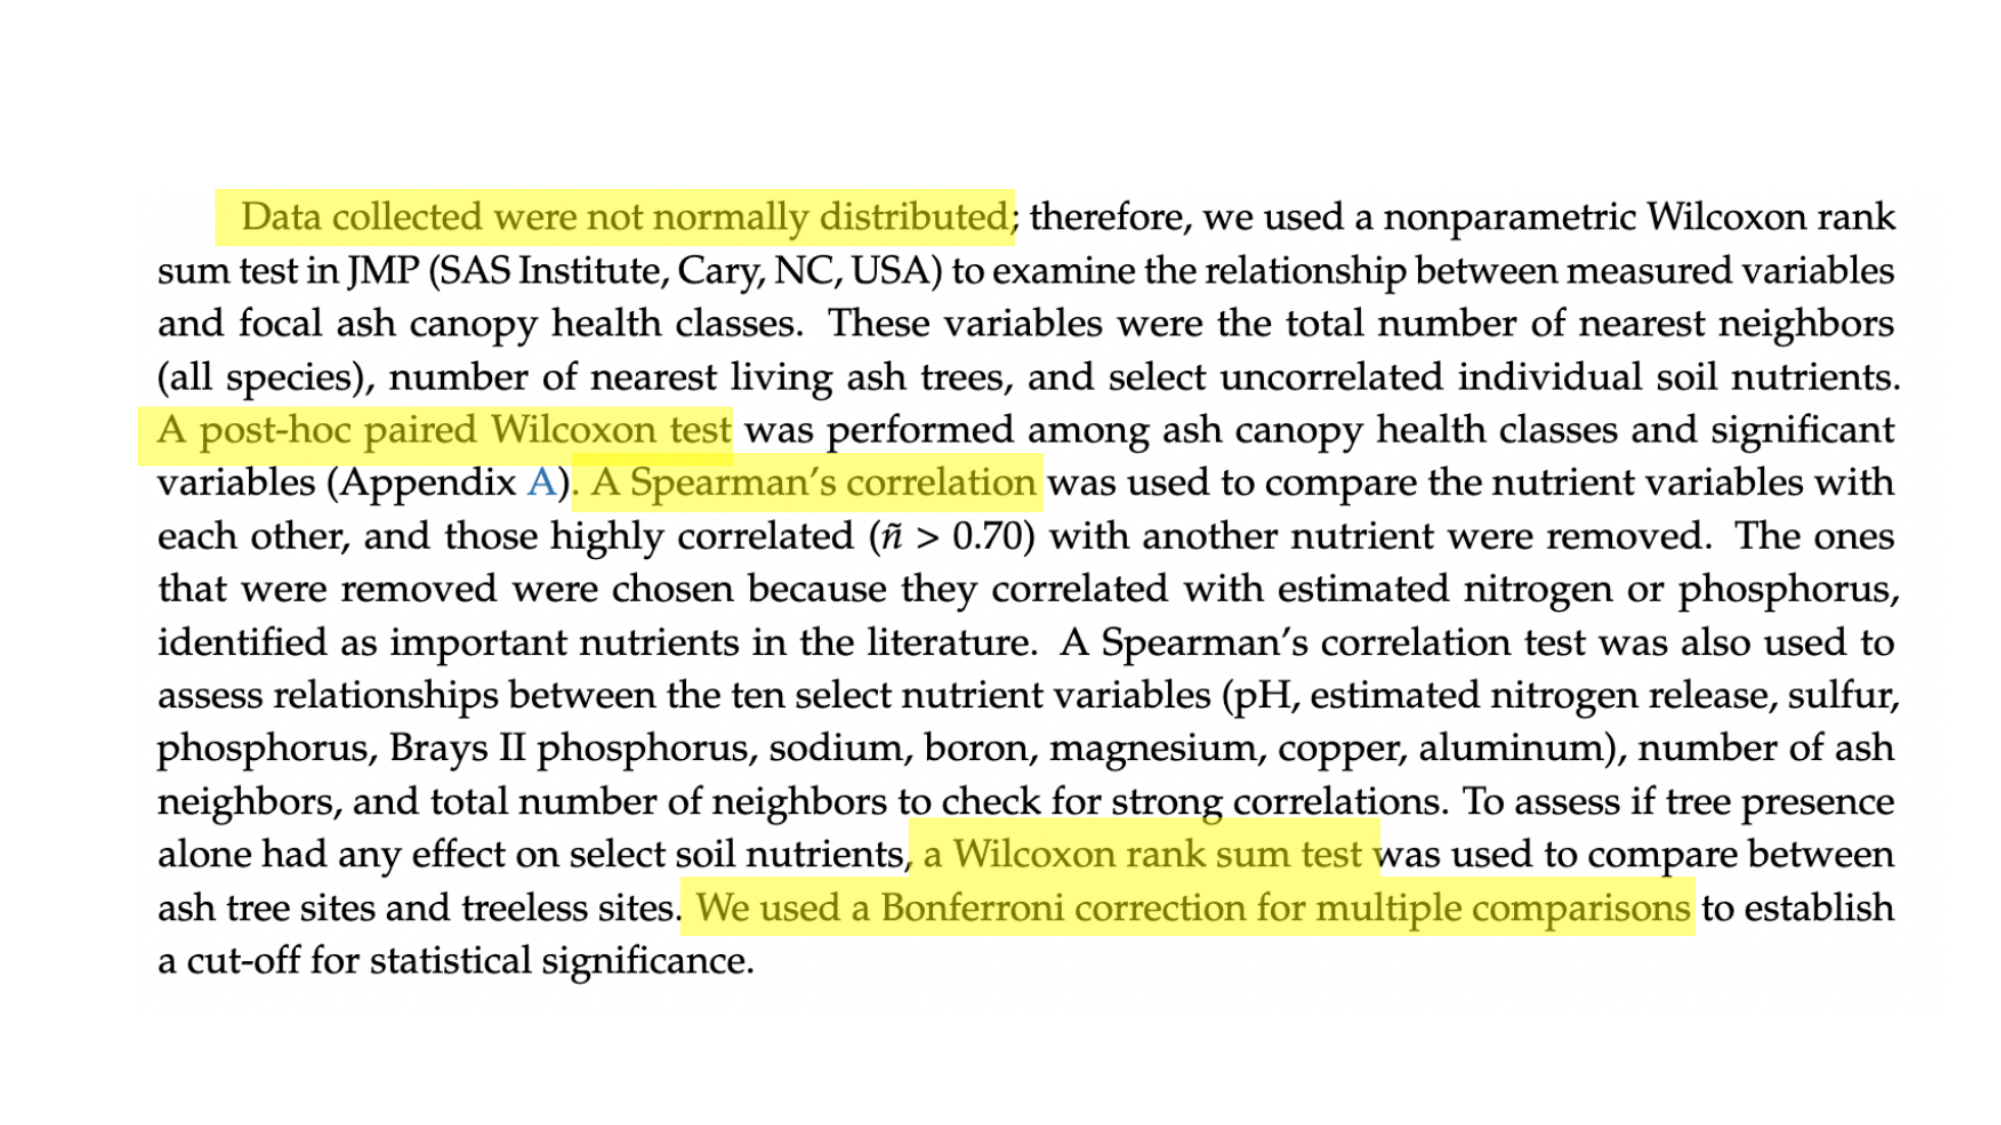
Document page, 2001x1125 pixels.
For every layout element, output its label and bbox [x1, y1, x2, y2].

list [136, 188, 1949, 1016]
